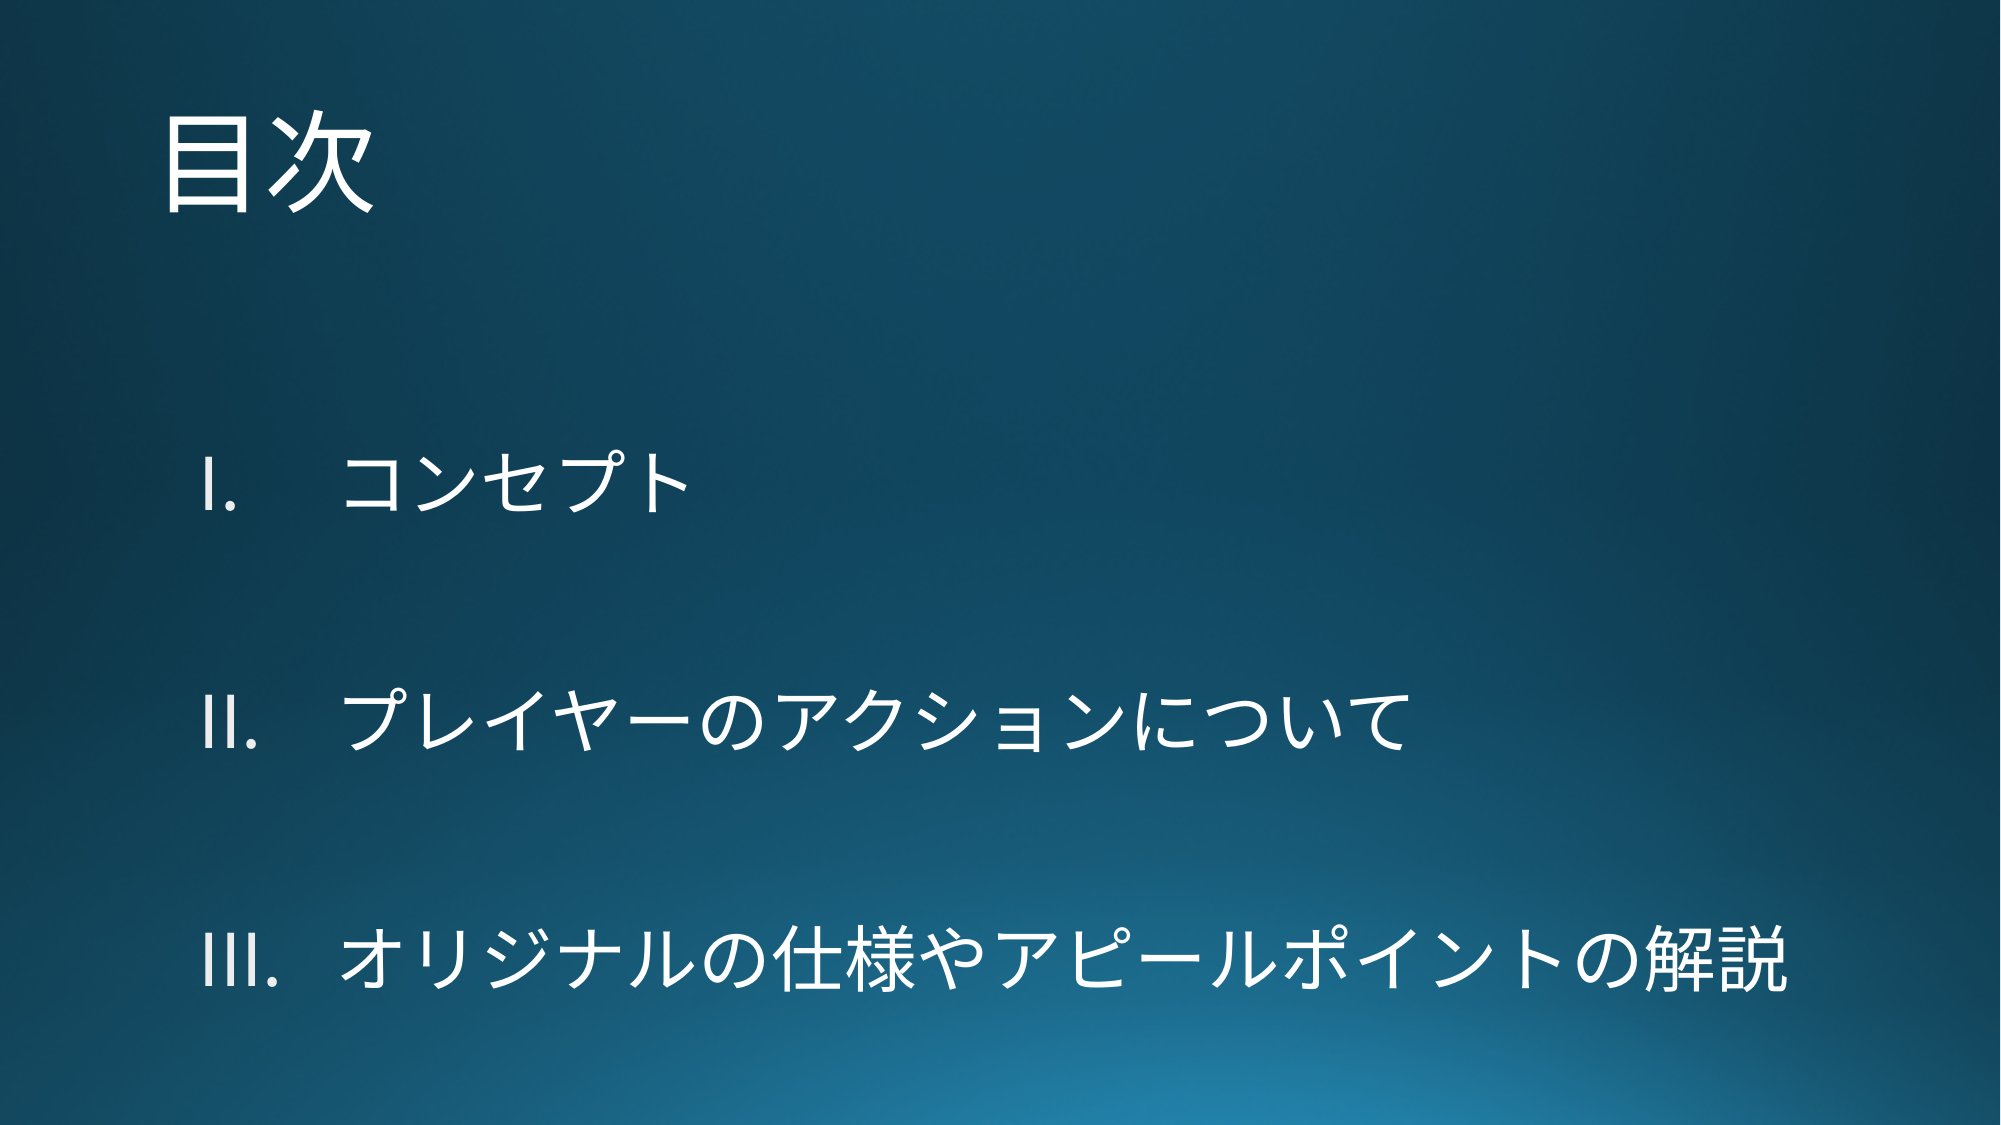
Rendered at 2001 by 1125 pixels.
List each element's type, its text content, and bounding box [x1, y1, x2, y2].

title 目次 [137, 59, 1863, 278]
picture [0, 0, 2001, 1125]
list コンセプト プレイヤーのアクションについて オリジナルの仕様やアピールポイントの解説 [183, 299, 1863, 1014]
